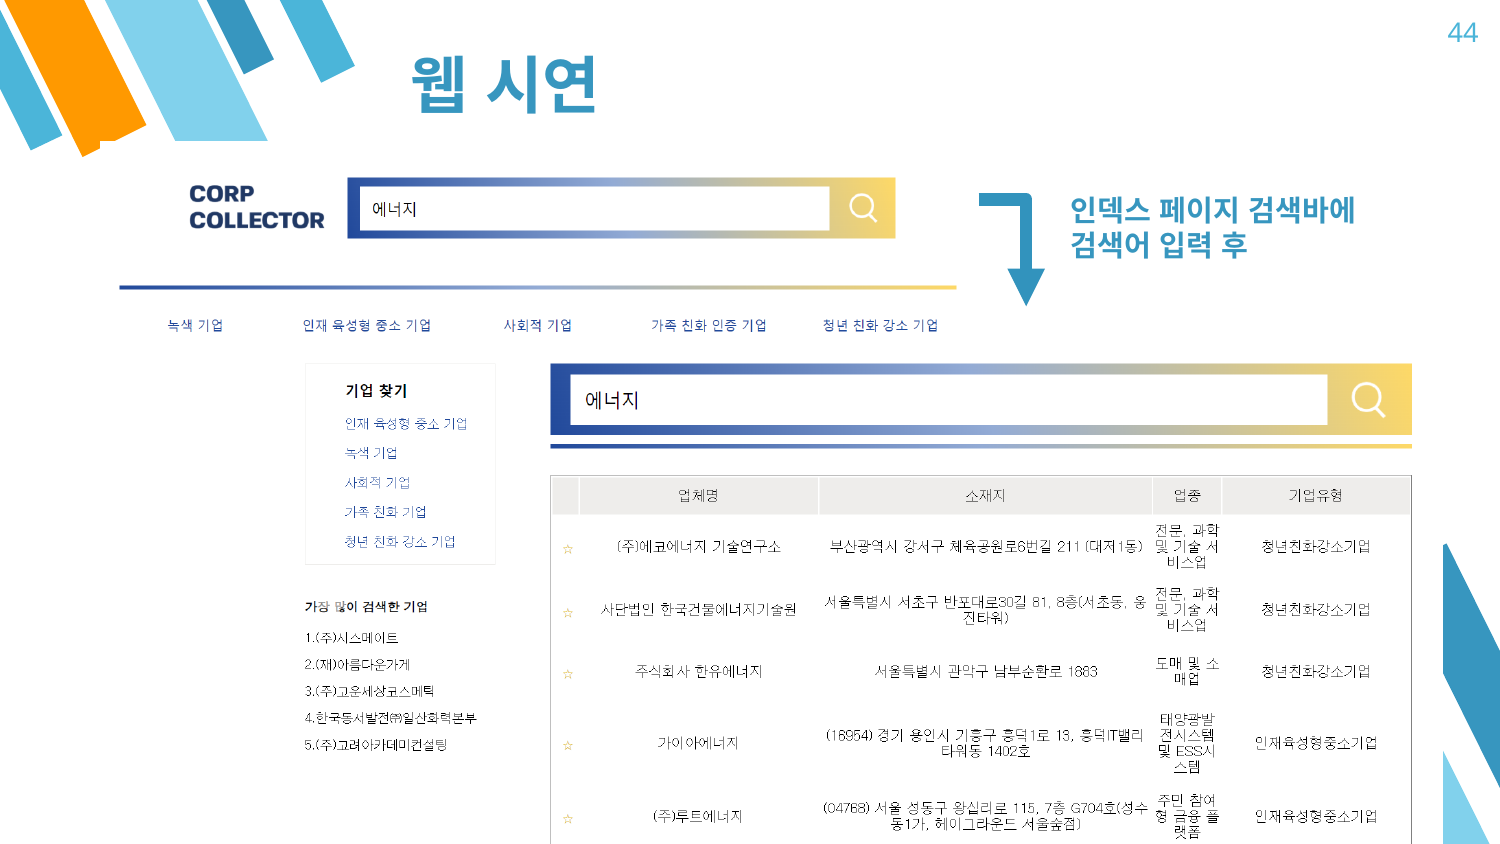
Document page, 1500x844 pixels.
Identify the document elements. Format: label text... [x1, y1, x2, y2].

picture [100, 141, 1443, 844]
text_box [983, 199, 1027, 307]
title 웹 시연 [395, 24, 1341, 136]
text_box 인덱스 페이지 검색바에 검색어 입력 후 [1055, 185, 1372, 270]
slide_number 44 [1403, 0, 1494, 65]
